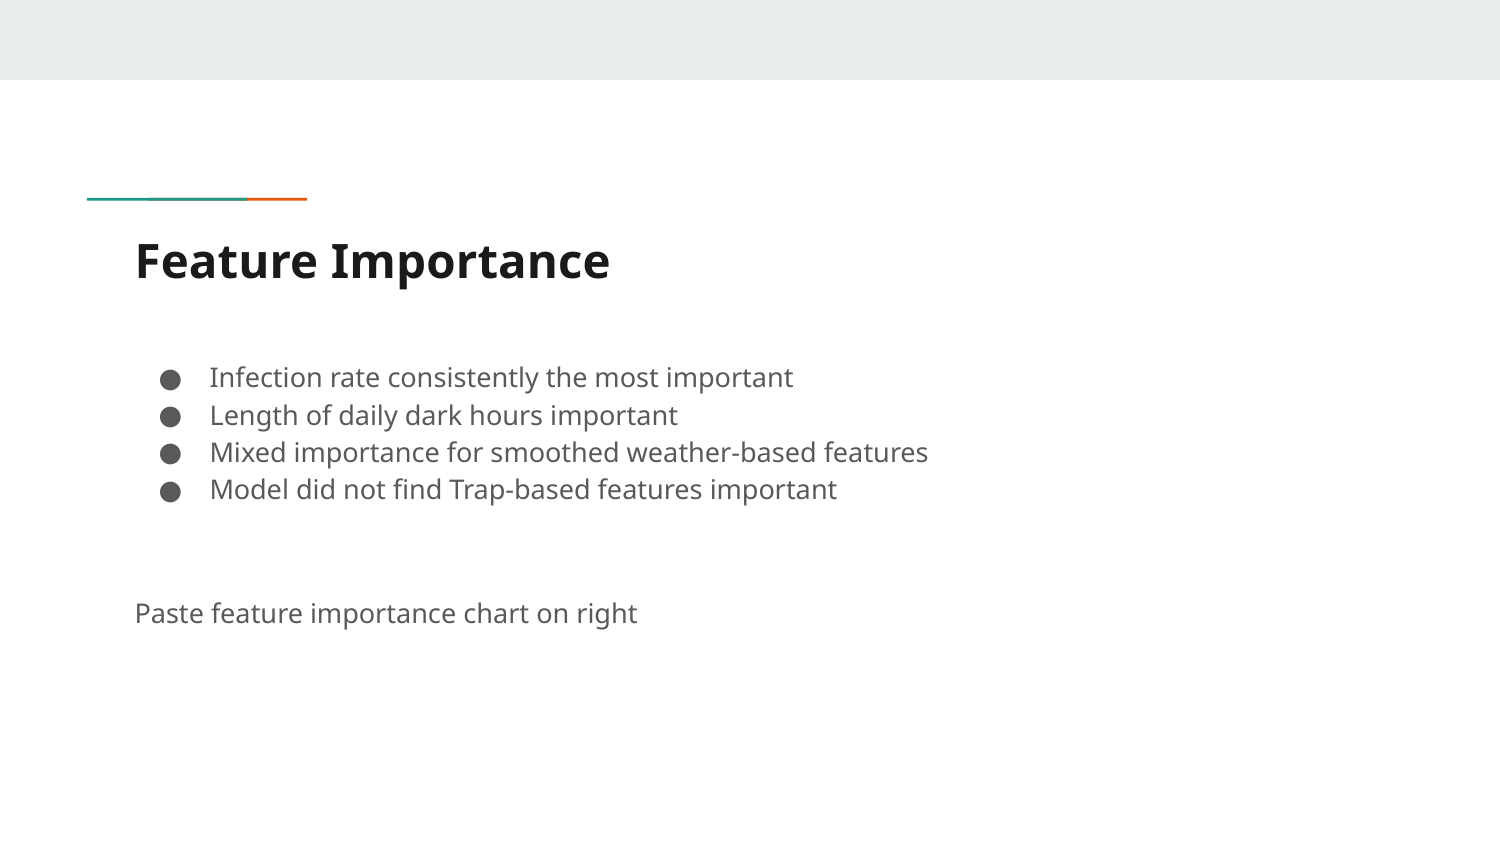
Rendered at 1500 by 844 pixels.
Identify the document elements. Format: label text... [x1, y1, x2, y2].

title Feature Importance [119, 216, 1381, 305]
list Infection rate consistently the most important Length of daily dark hours important Mixed importance for smoothed weather-based features Model did not find Trap-based features important Paste feature importance chart on right [119, 341, 1381, 712]
